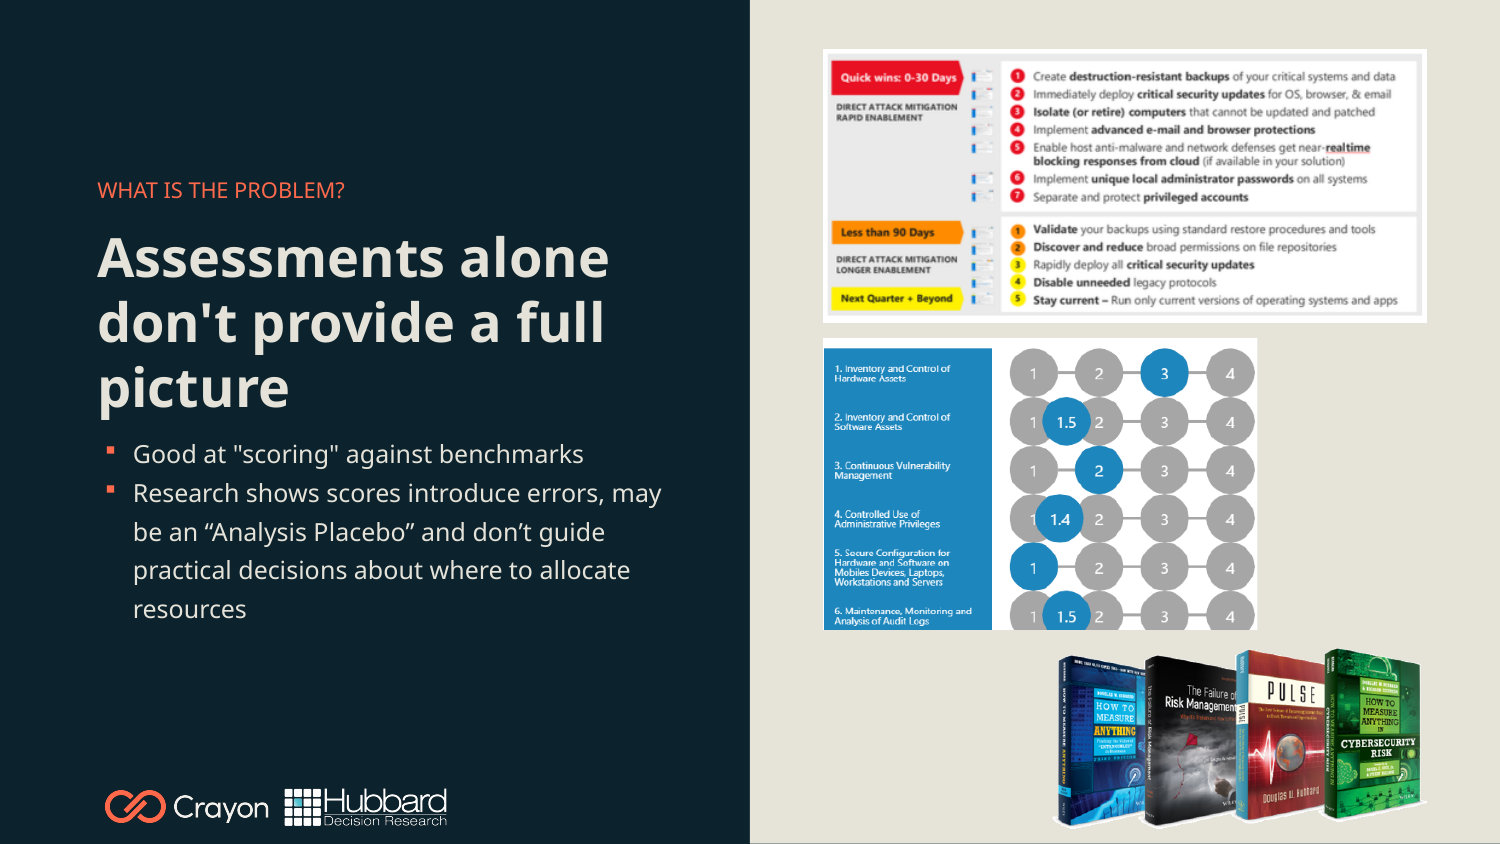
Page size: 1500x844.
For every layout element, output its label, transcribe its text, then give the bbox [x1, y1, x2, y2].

list WHAT IS THE PROBLEM? [89, 160, 701, 208]
text_box [749, 0, 1500, 844]
list Good at "scoring" against benchmarks Research shows scores introduce errors, may be an “Analysis Placebo” and don’t guide practical decisions about where to allocate resources [89, 421, 701, 760]
title Assessments alone don't provide a full picture [89, 219, 701, 371]
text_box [89, 774, 448, 839]
picture [823, 338, 1258, 630]
picture [823, 49, 1427, 323]
picture [1049, 637, 1427, 836]
